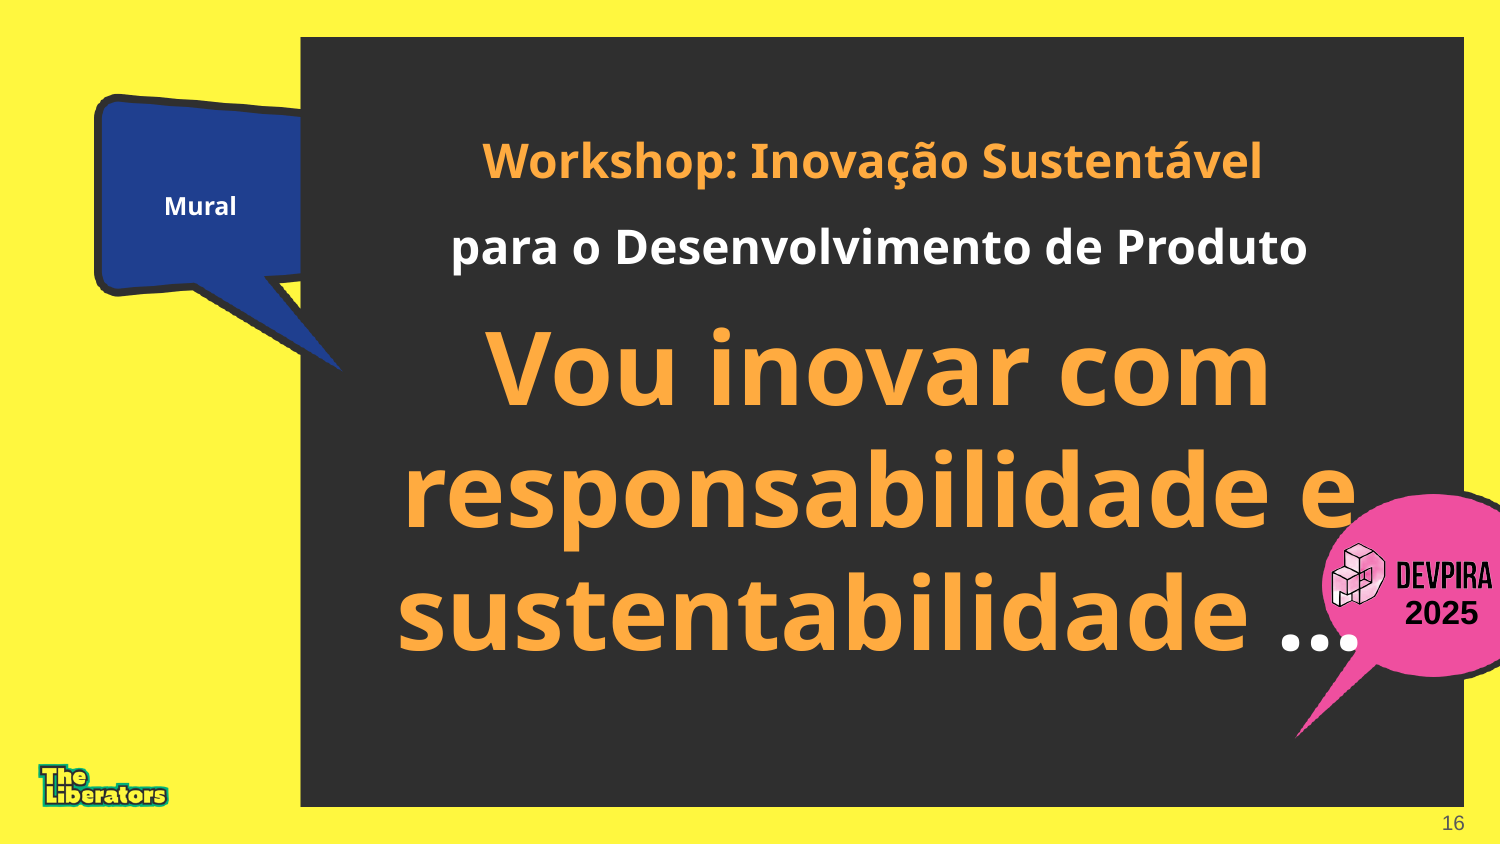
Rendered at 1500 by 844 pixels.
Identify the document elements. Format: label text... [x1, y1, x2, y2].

slide_number ‹#› [1389, 789, 1480, 844]
list Mural [102, 135, 298, 271]
picture [0, 0, 1500, 844]
text_box Workshop: Inovação Sustentável para o Desenvolvimento de Produto Vou inovar com responsabilidade e sustentabilidade … [298, 59, 1462, 742]
text_box 2025 [1389, 575, 1500, 646]
